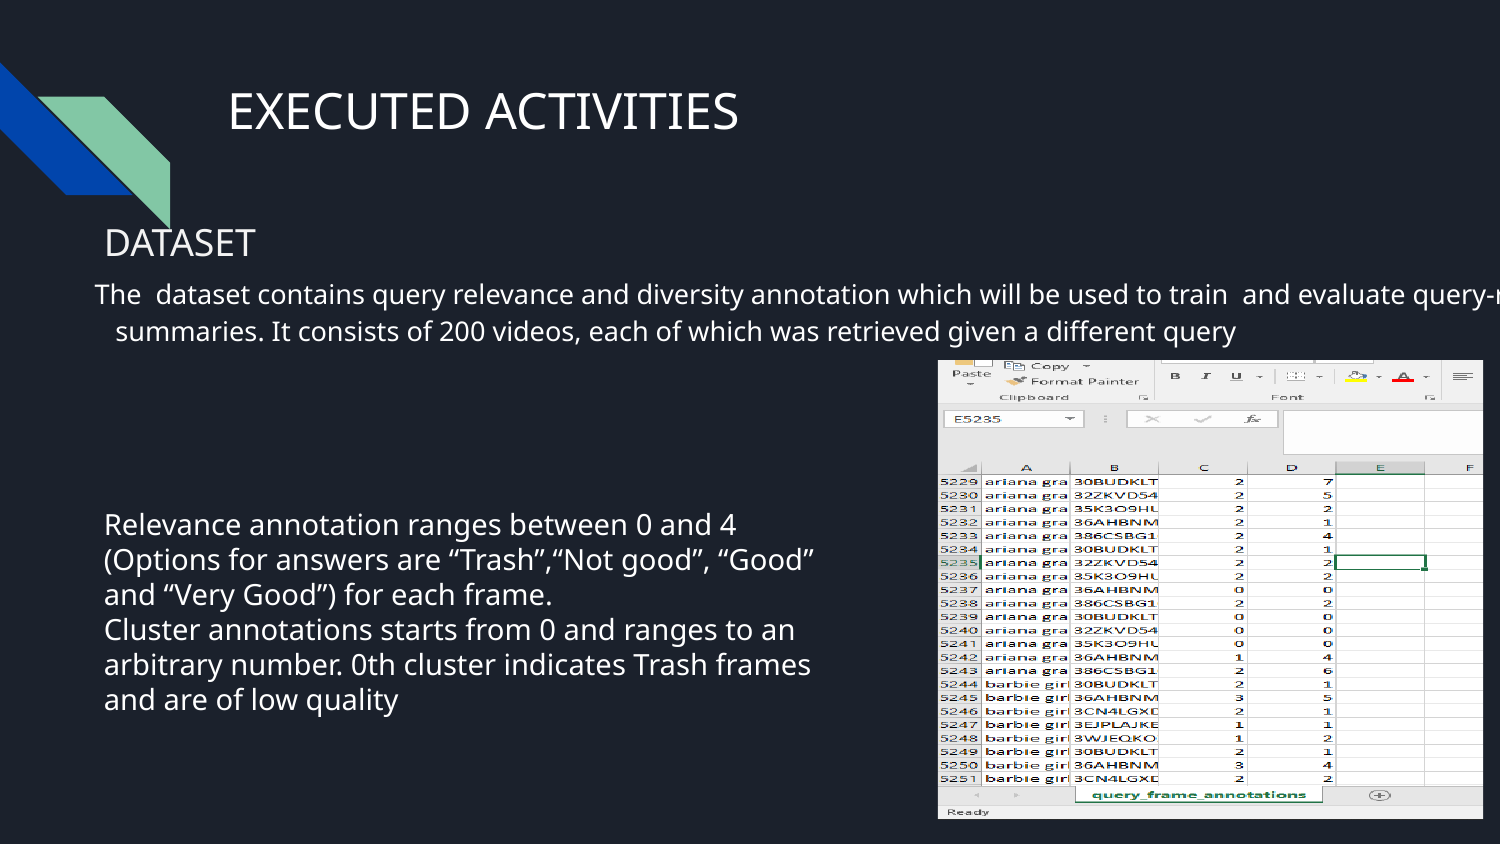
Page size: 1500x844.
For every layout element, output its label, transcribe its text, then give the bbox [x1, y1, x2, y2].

text_box DATASET [88, 204, 457, 258]
list The dataset contains query relevance and diversity annotation which will be used to train and evaluate query-relevant summaries. It consists of 200 videos, each of which was retrieved given a different query [72, 257, 1500, 735]
text_box Relevance annotation ranges between 0 and 4 (Options for answers are “Trash”,“Not good”, “Good” and “Very Good”) for each frame. Cluster annotations starts from 0 and ranges to an arbitrary number. 0th cluster indicates Trash frames and are of low quality [88, 491, 850, 790]
picture [937, 359, 1484, 820]
title EXECUTED ACTIVITIES [212, 64, 1368, 215]
